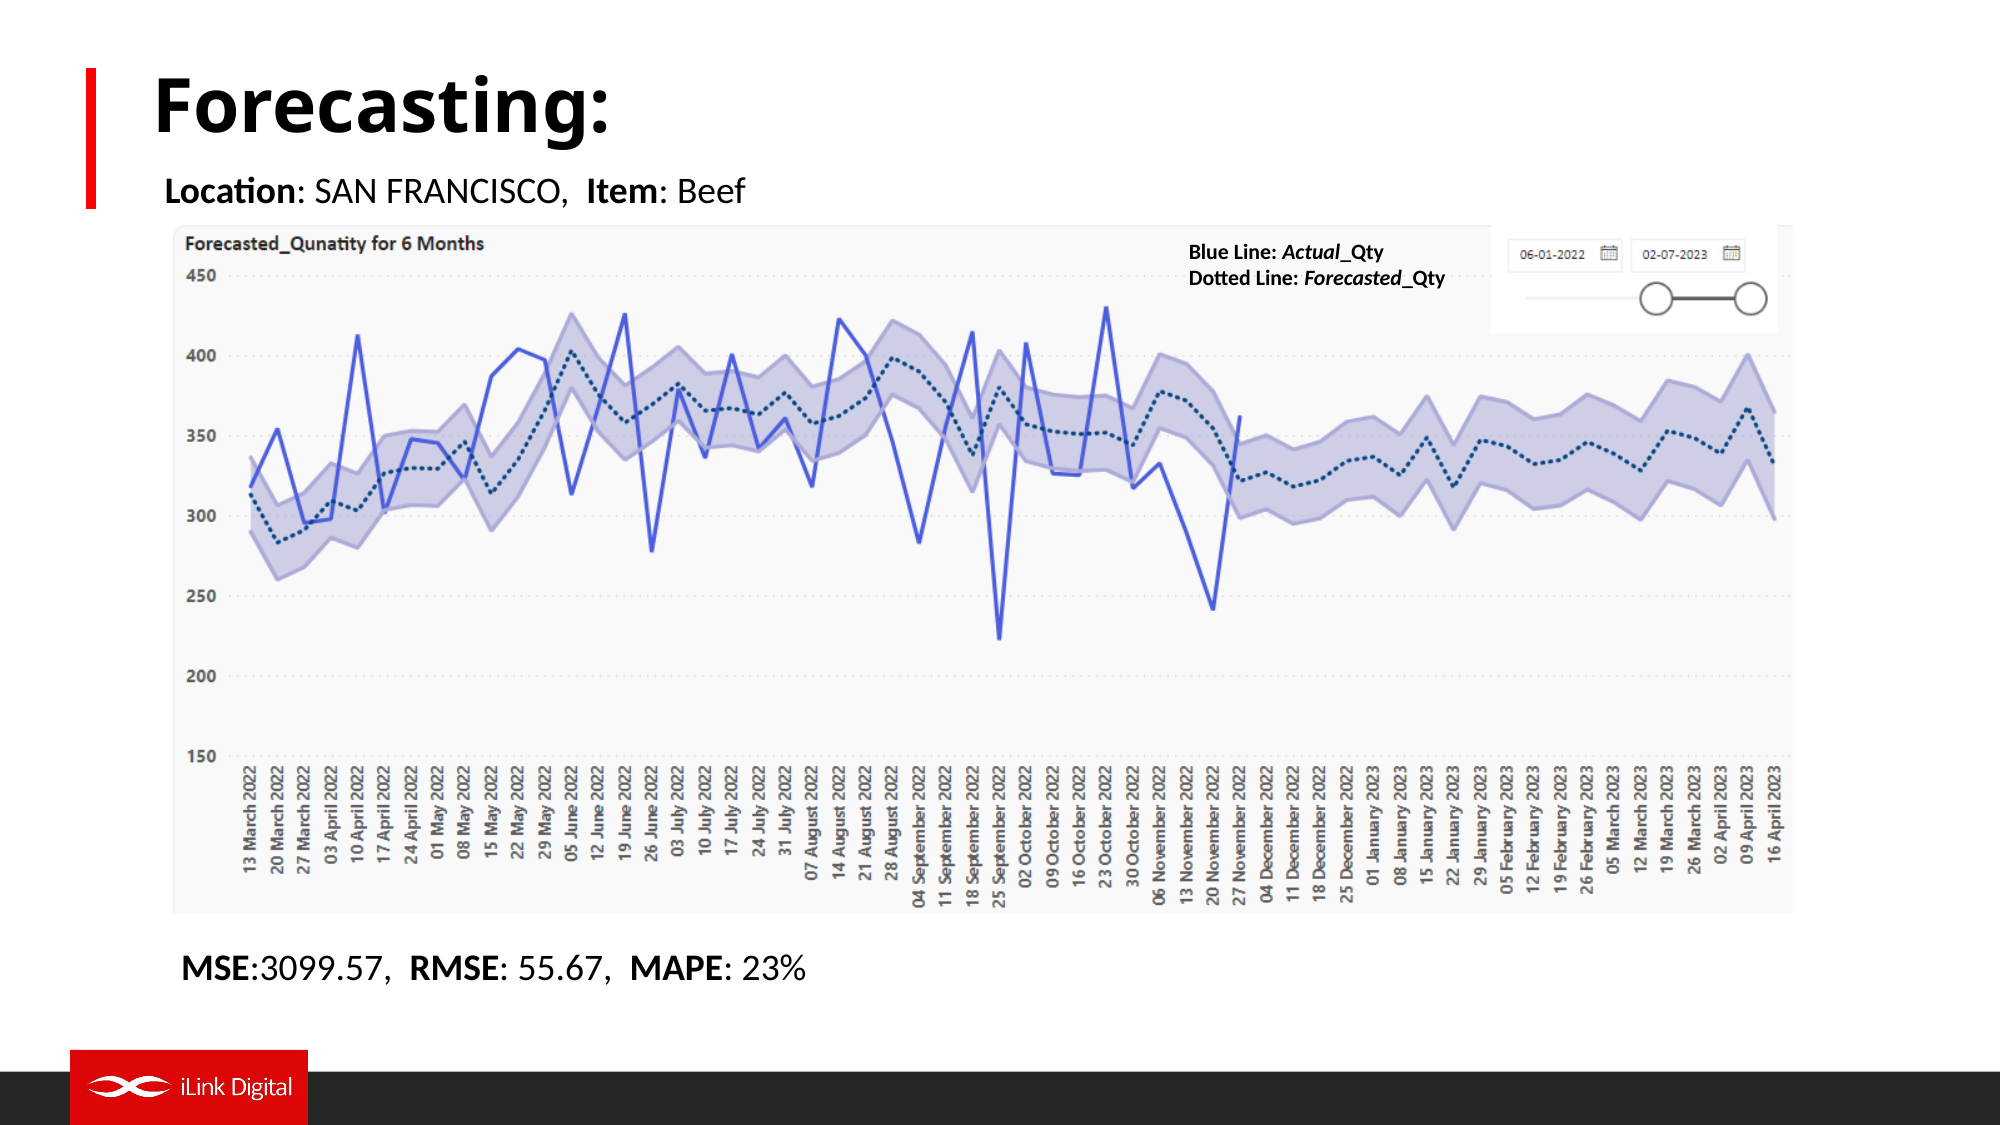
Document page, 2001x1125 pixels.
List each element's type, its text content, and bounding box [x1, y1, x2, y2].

picture [67, 1058, 311, 1117]
text_box MSE:3099.57, RMSE: 55.67, MAPE: 23% [166, 935, 1029, 996]
text_box Location: SAN FRANCISCO, Item: Beef [149, 158, 879, 219]
title Forecasting: [137, 59, 1863, 191]
picture [152, 219, 1794, 914]
